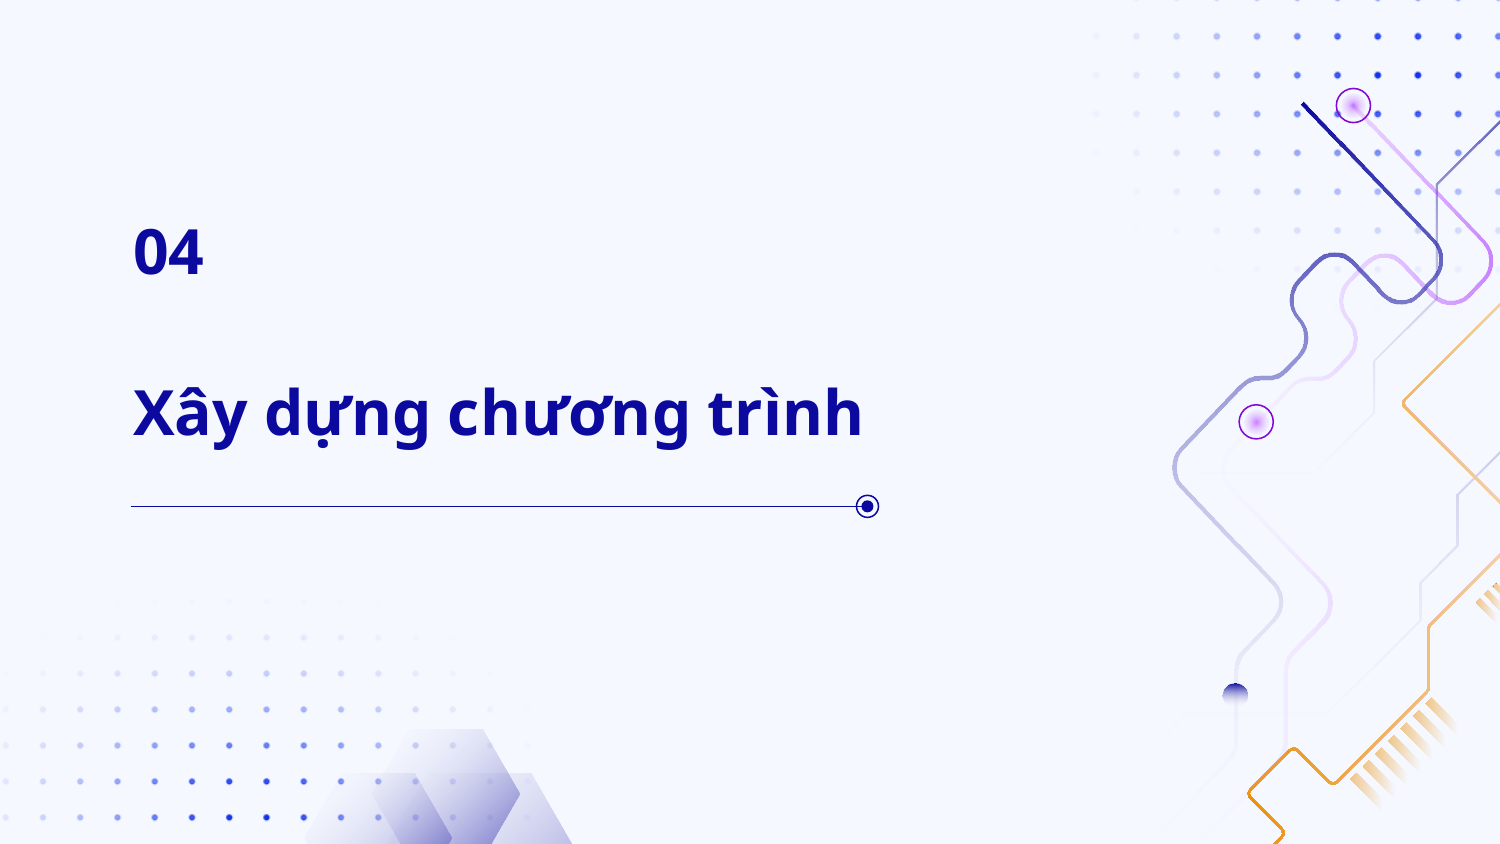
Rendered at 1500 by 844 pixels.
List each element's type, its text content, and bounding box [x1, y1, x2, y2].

title Xây dựng chương trình [118, 341, 1037, 480]
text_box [0, 549, 583, 844]
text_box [1063, 0, 1500, 844]
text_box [130, 495, 879, 518]
title 04 [118, 168, 398, 332]
